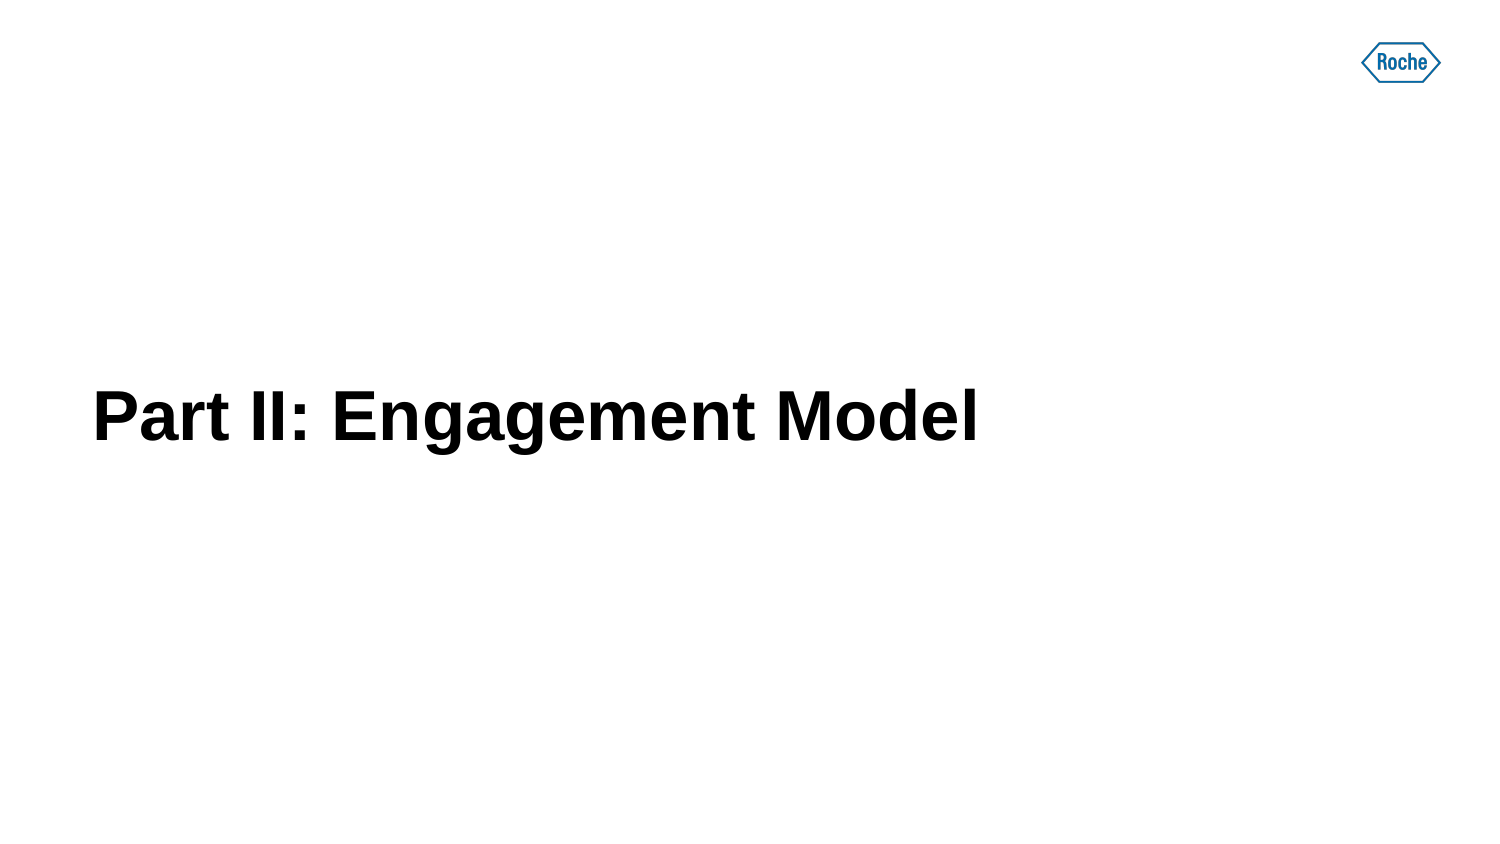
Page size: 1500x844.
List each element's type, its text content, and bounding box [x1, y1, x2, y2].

picture [1340, 22, 1462, 103]
title Part II: Engagement Model [77, 354, 1436, 500]
